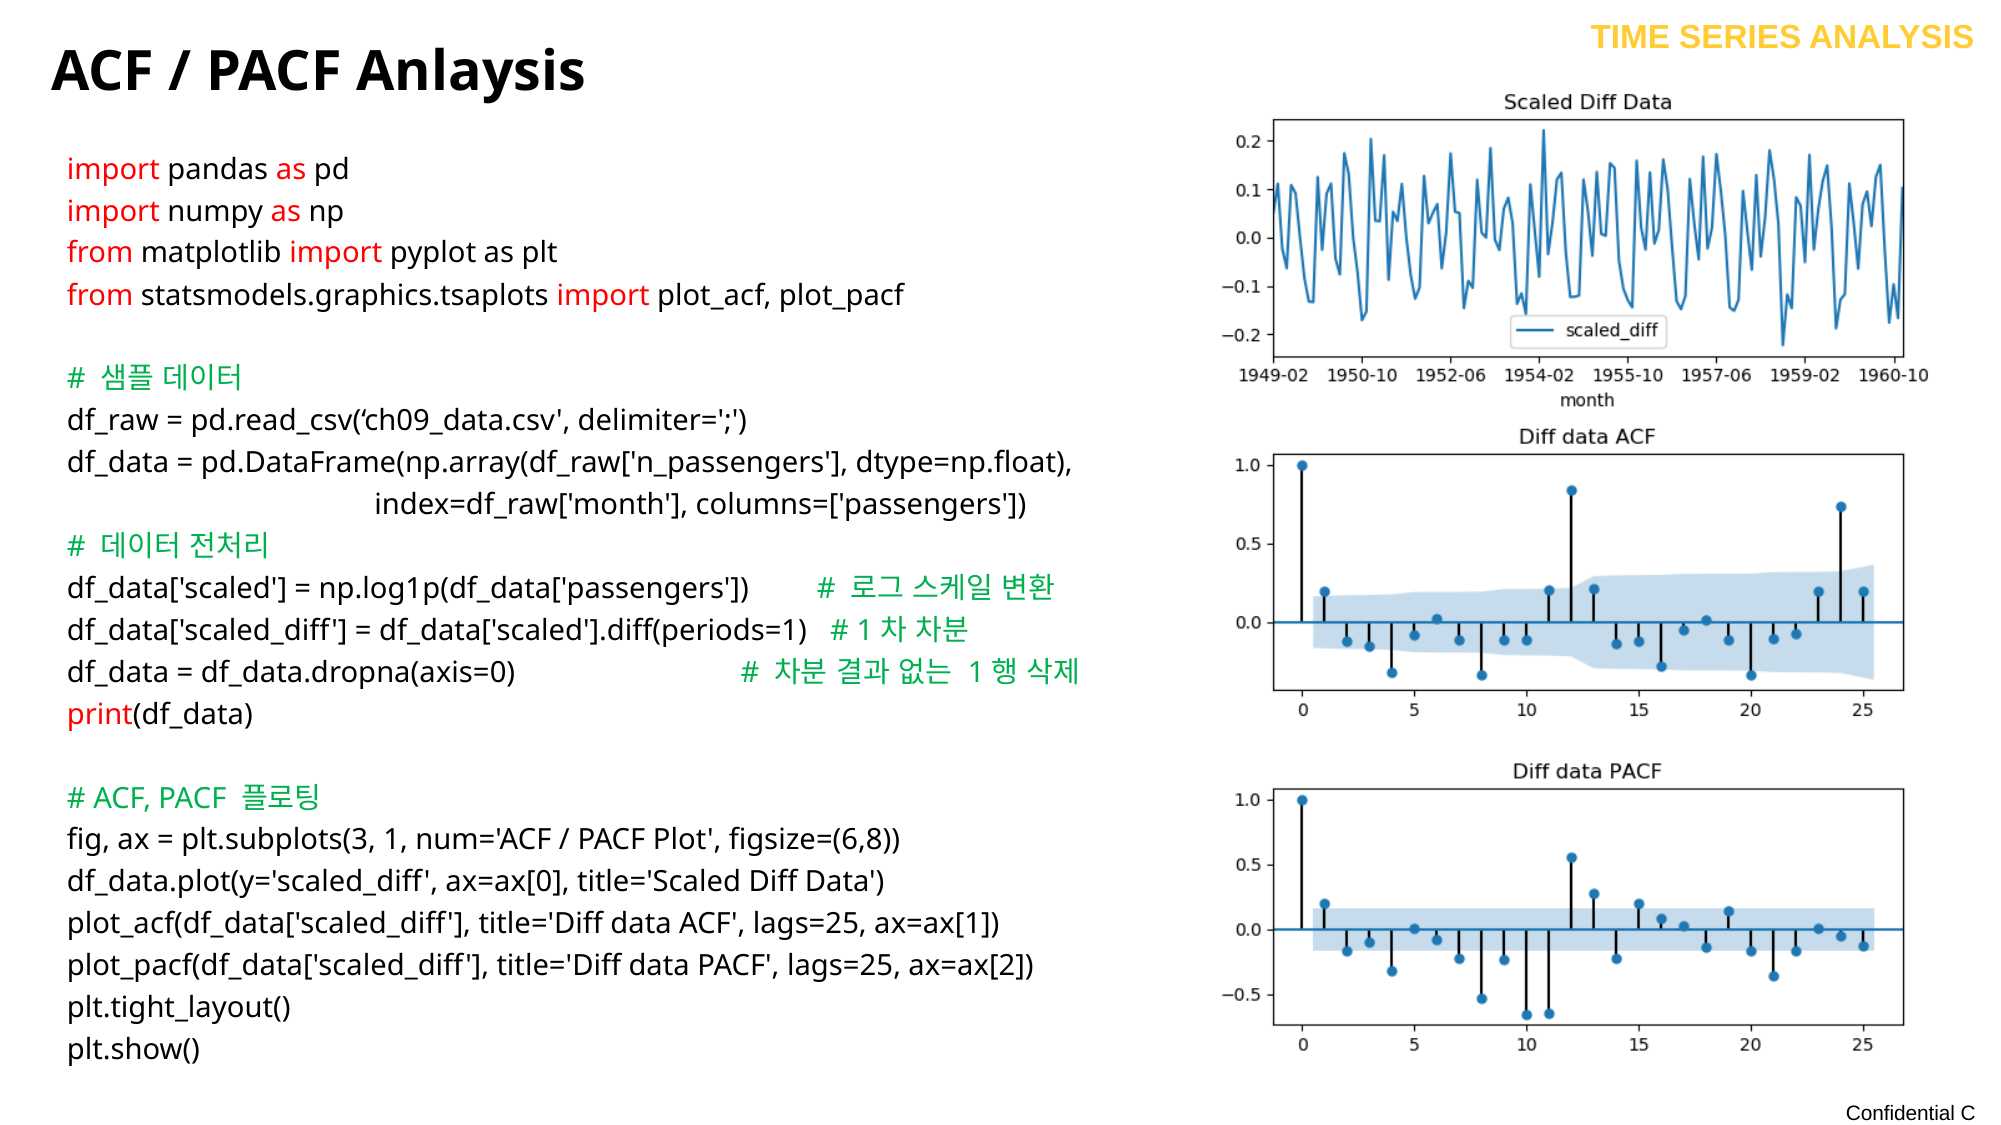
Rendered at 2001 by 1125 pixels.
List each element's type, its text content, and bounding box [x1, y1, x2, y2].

list Time series Analysis [1424, 19, 1975, 55]
picture [1206, 78, 1948, 1067]
title ACF / PACF Anlaysis [51, 44, 1331, 101]
text_box import pandas as pd import numpy as np from matplotlib import pyplot as plt from statsmodels.graphics.tsaplots import plot_acf, plot_pacf # 샘플 데이터 df_raw = pd.read_csv(‘ch09_data.csv', delimiter=';') df_data = pd.DataFrame(np.array(df_raw['n_passengers'], dtype=np.float), index=df_raw['month'], columns=['passengers']) # 데이터 전처리 df_data['scaled'] = np.log1p(df_data['passengers']) # 로그 스케일 변환 df_data['scaled_diff'] = df_data['scaled'].diff(periods=1) # 1차 차분 df_data = df_data.dropna(axis=0) # 차분 결과 없는 1행 삭제 print(df_data) # ACF, PACF 플로팅 fig, ax = plt.subplots(3, 1, num='ACF / PACF Plot', figsize=(6,8)) df_data.plot(y='scaled_diff', ax=ax[0], title='Scaled Diff Data') plot_acf(df_data['scaled_diff'], title='Diff data ACF', lags=25, ax=ax[1]) plot_pacf(df_data['scaled_diff'], title='Diff data PACF', lags=25, ax=ax[2]) plt.tight_layout() plt.show() [66, 142, 1233, 1107]
